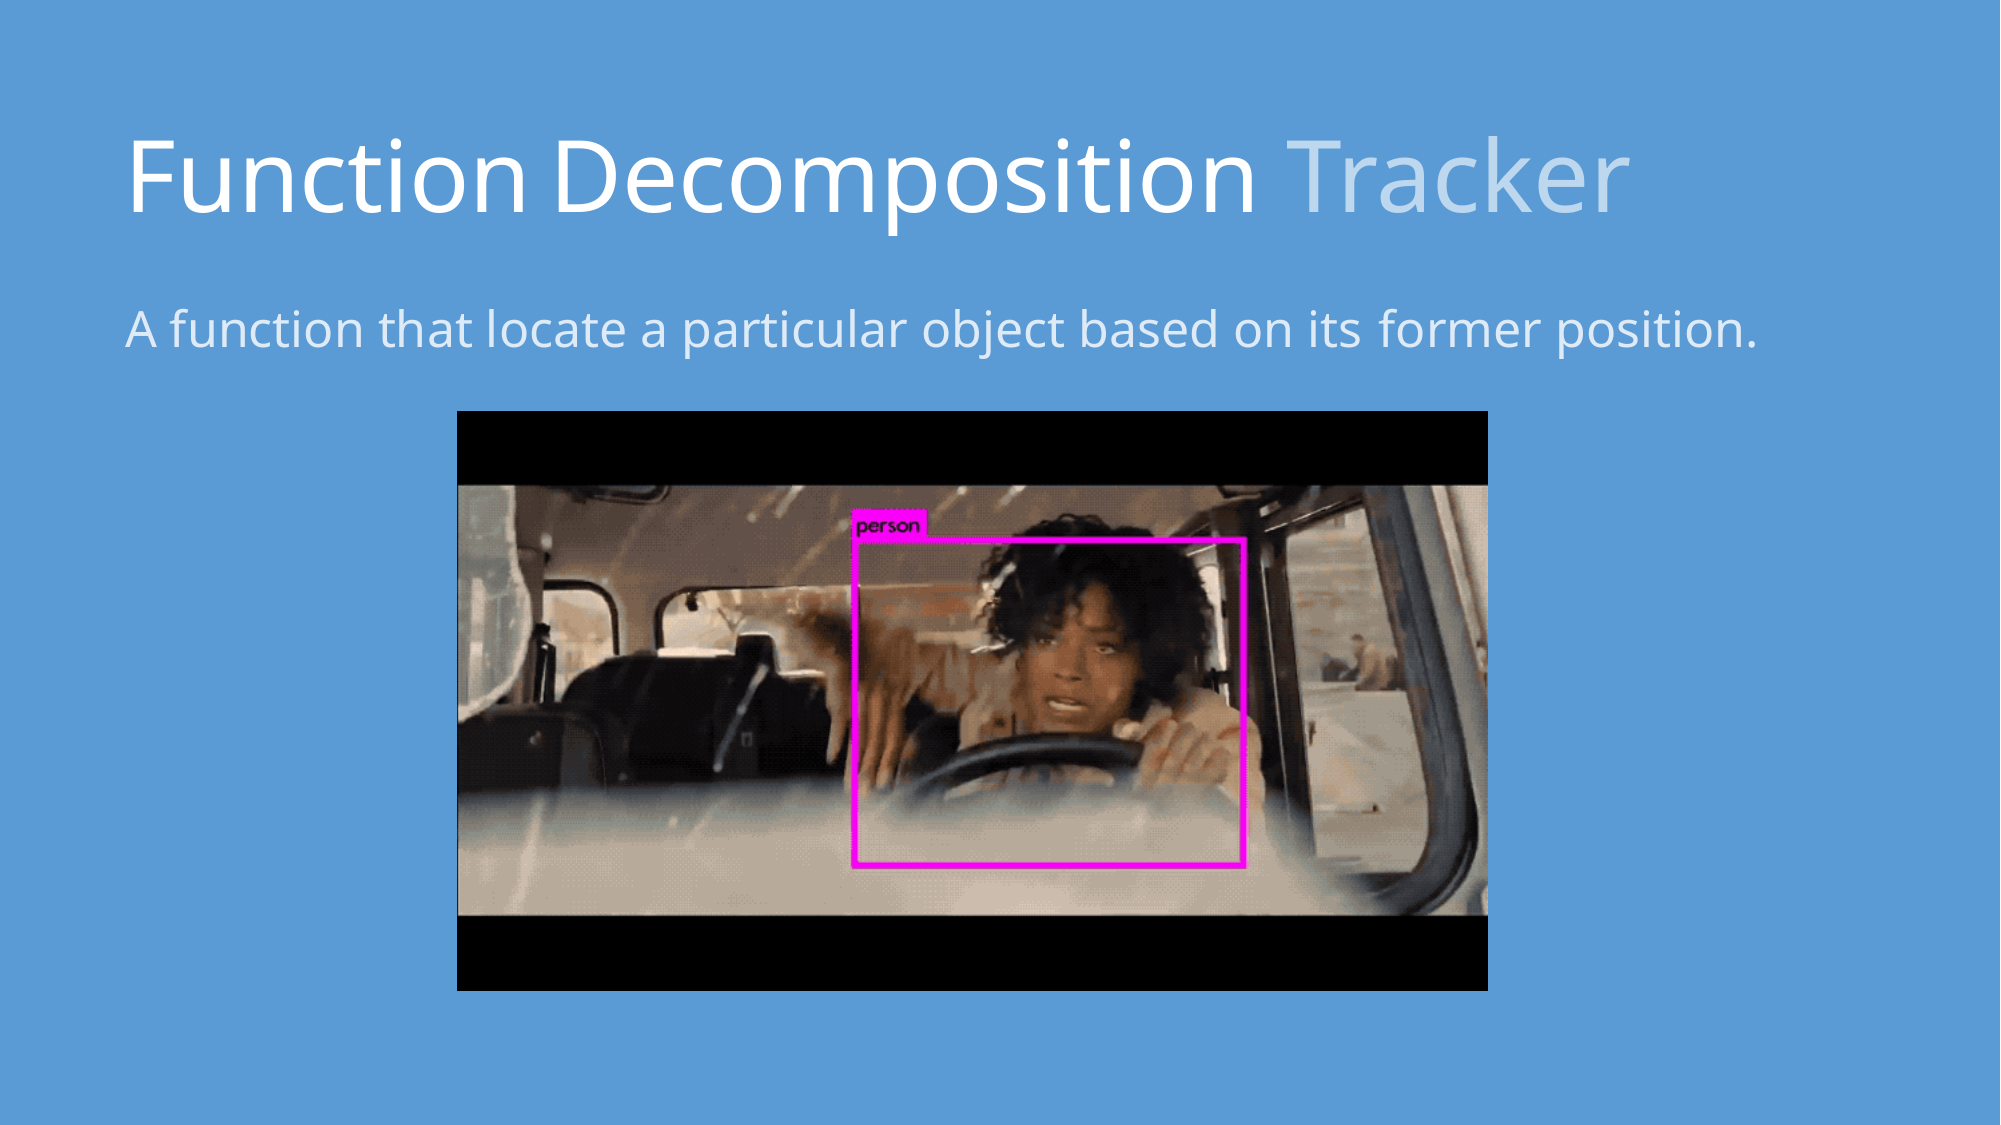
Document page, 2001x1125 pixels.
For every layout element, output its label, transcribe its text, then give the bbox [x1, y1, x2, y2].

picture [457, 411, 1488, 991]
text_box A function that locate a particular object based on its former position. [109, 281, 1878, 412]
text_box Function Decomposition Tracker [109, 105, 1670, 241]
